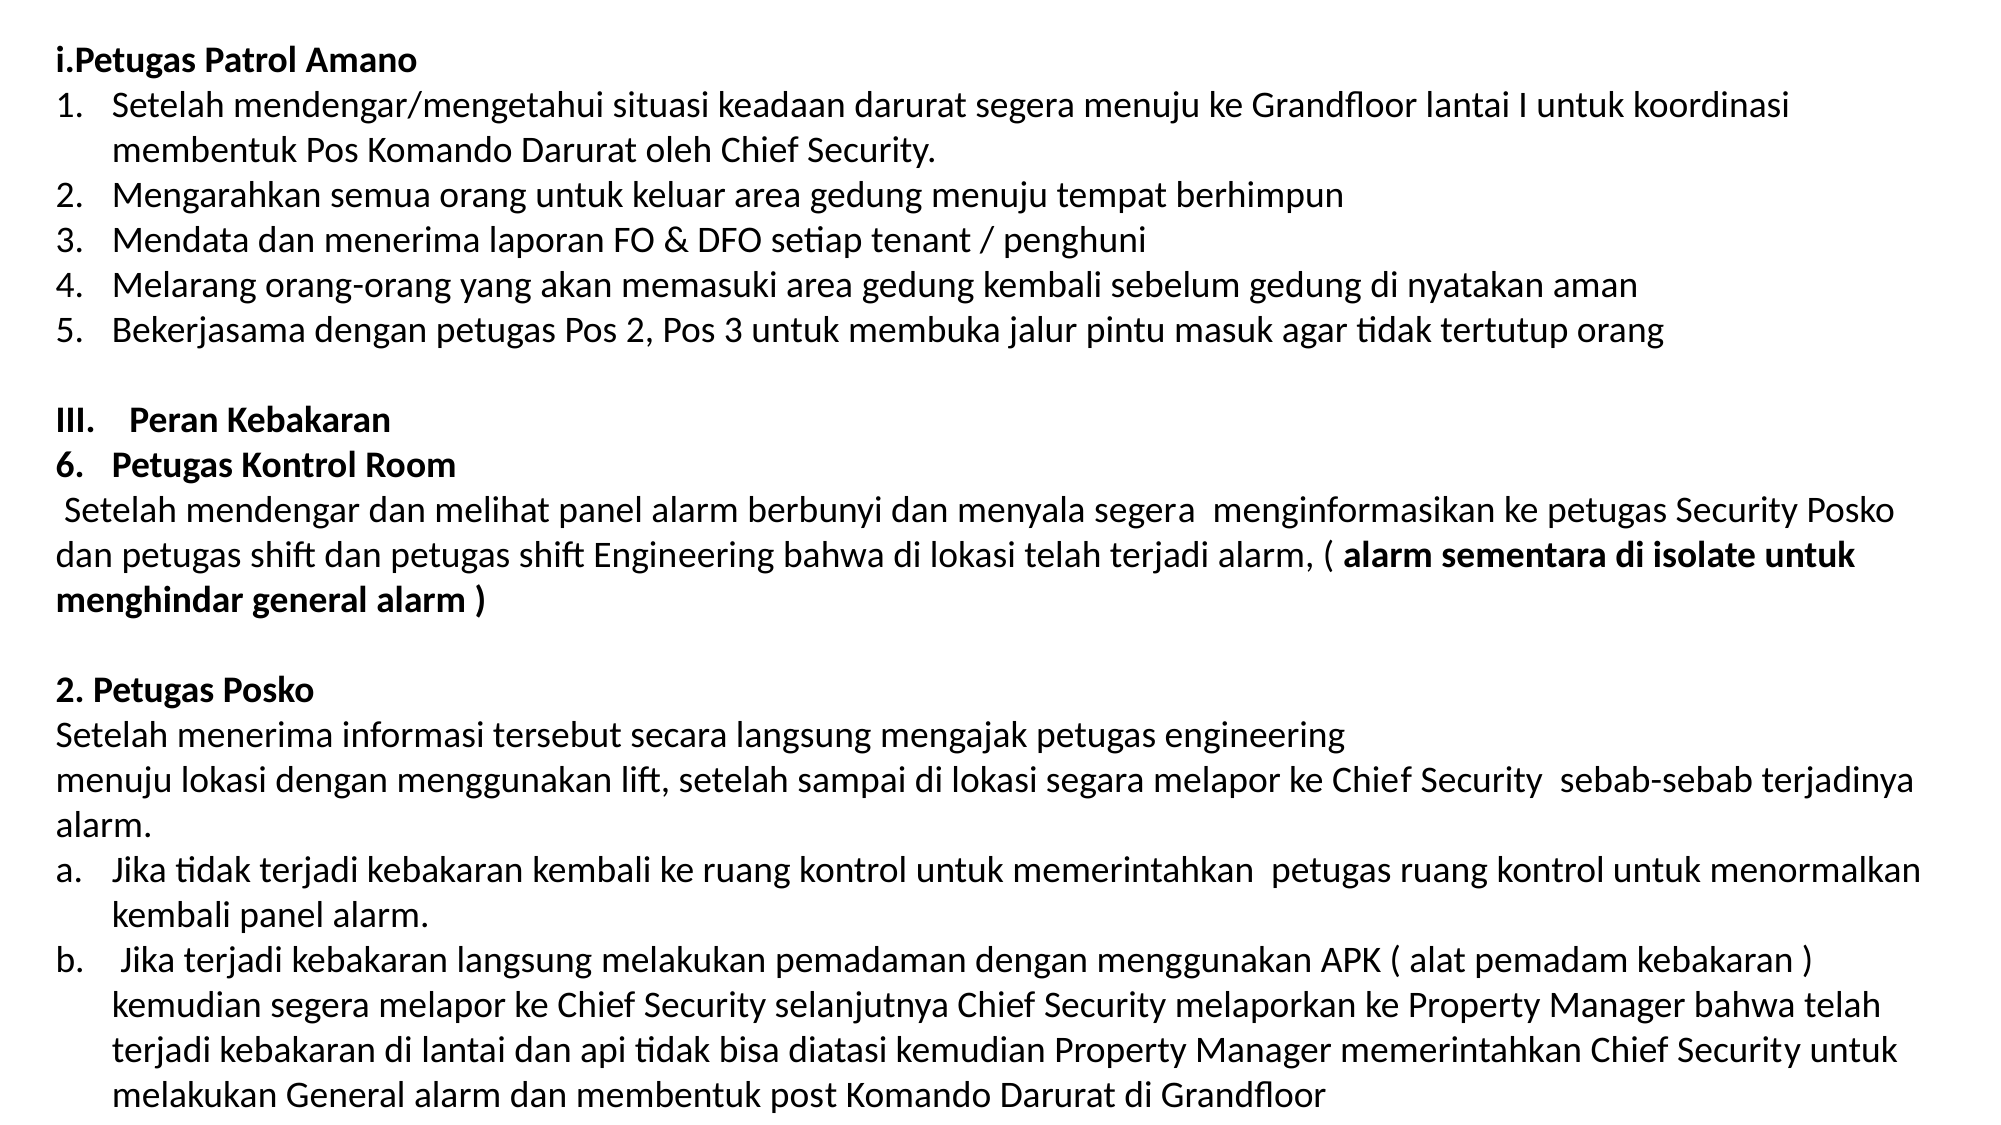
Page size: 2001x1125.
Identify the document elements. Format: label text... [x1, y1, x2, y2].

text_box i.Petugas Patrol Amano Setelah mendengar/mengetahui situasi keadaan darurat segera menuju ke Grandfloor lantai I untuk koordinasi membentuk Pos Komando Darurat oleh Chief Security. Mengarahkan semua orang untuk keluar area gedung menuju tempat berhimpun Mendata dan menerima laporan FO & DFO setiap tenant / penghuni Melarang orang-orang yang akan memasuki area gedung kembali sebelum gedung di nyatakan aman Bekerjasama dengan petugas Pos 2, Pos 3 untuk membuka jalur pintu masuk agar tidak tertutup orang III. Peran Kebakaran Petugas Kontrol Room Setelah mendengar dan melihat panel alarm berbunyi dan menyala segera menginformasikan ke petugas Security Posko dan petugas shift dan petugas shift Engineering bahwa di lokasi telah terjadi alarm, ( alarm sementara di isolate untuk menghindar general alarm ) 2. Petugas Posko Setelah menerima informasi tersebut secara langsung mengajak petugas engineering menuju lokasi dengan menggunakan lift, setelah sampai di lokasi segara melapor ke Chief Security sebab-sebab terjadinya alarm. Jika tidak terjadi kebakaran kembali ke ruang kontrol untuk memerintahkan petugas ruang kontrol untuk menormalkan kembali panel alarm. Jika terjadi kebakaran langsung melakukan pemadaman dengan menggunakan APK ( alat pemadam kebakaran ) kemudian segera melapor ke Chief Security selanjutnya Chief Security melaporkan ke Property Manager bahwa telah terjadi kebakaran di lantai dan api tidak bisa diatasi kemudian Property Manager memerintahkan Chief Security untuk melakukan General alarm dan membentuk post Komando Darurat di Grandfloor [40, 27, 1945, 1122]
